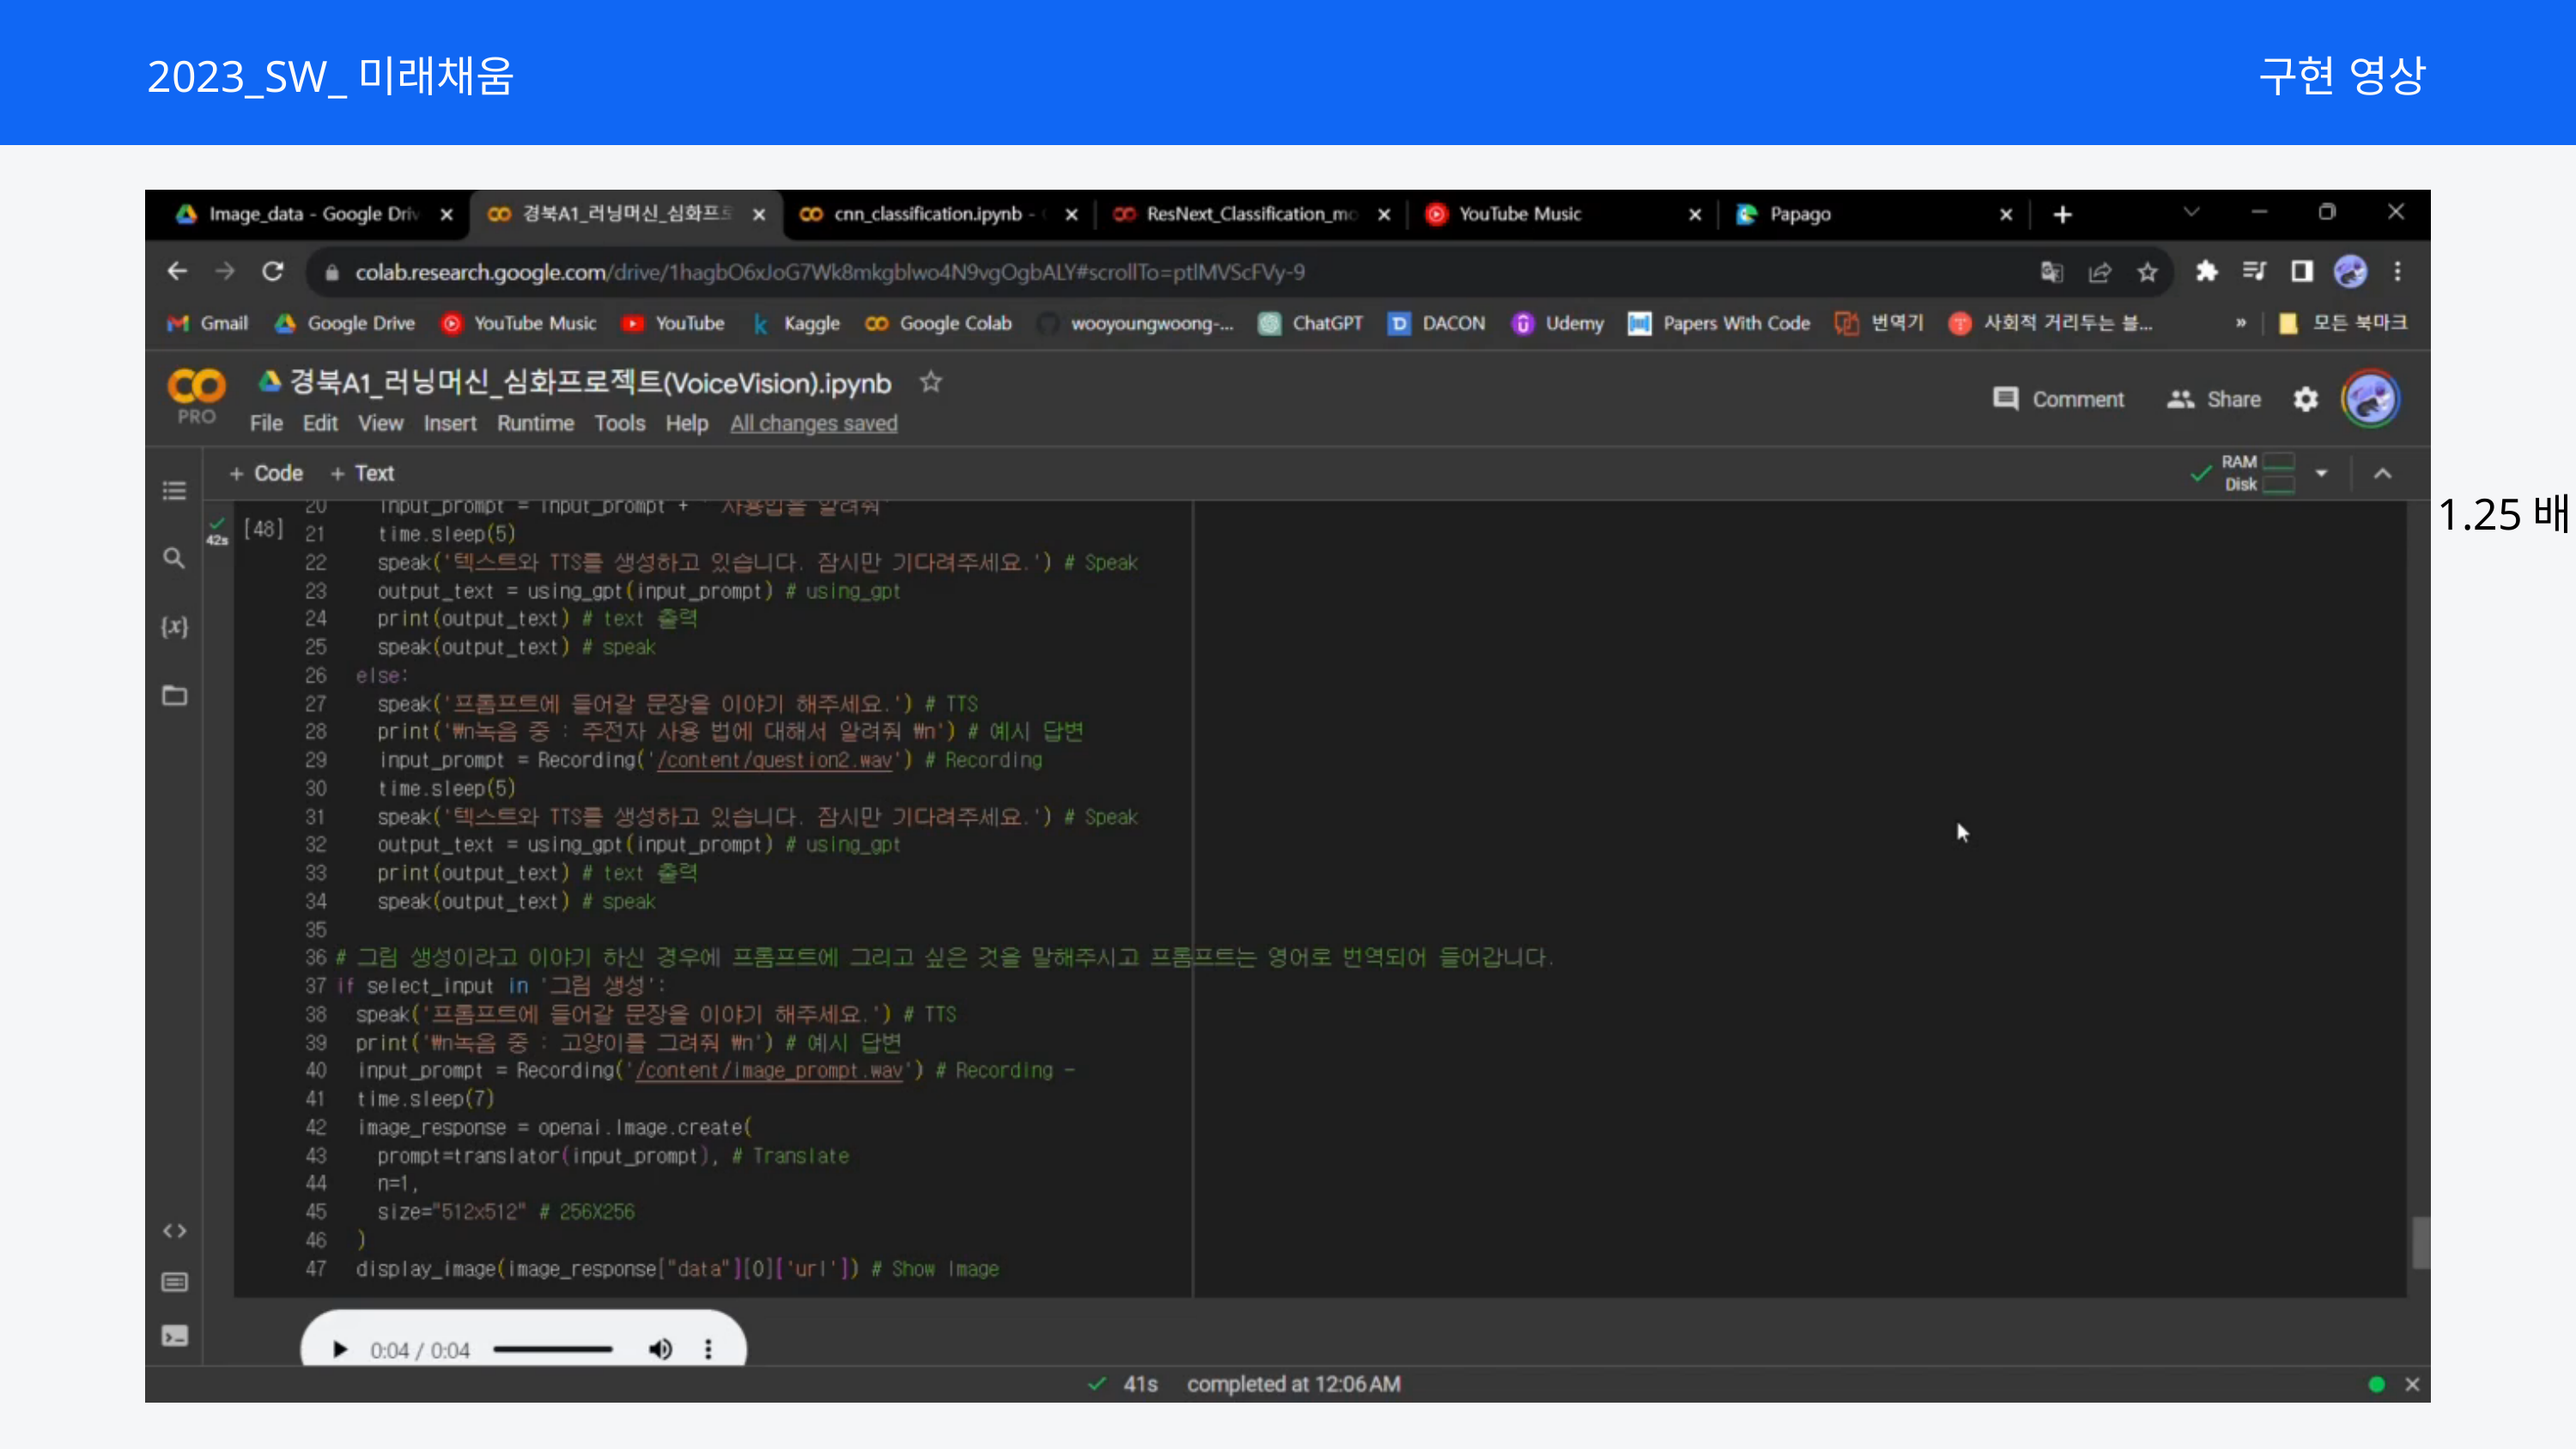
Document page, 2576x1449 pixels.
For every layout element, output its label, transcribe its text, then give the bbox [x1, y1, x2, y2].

text_box 1.25배 [2434, 477, 2576, 539]
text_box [144, 189, 2432, 1404]
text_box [0, 0, 2576, 145]
